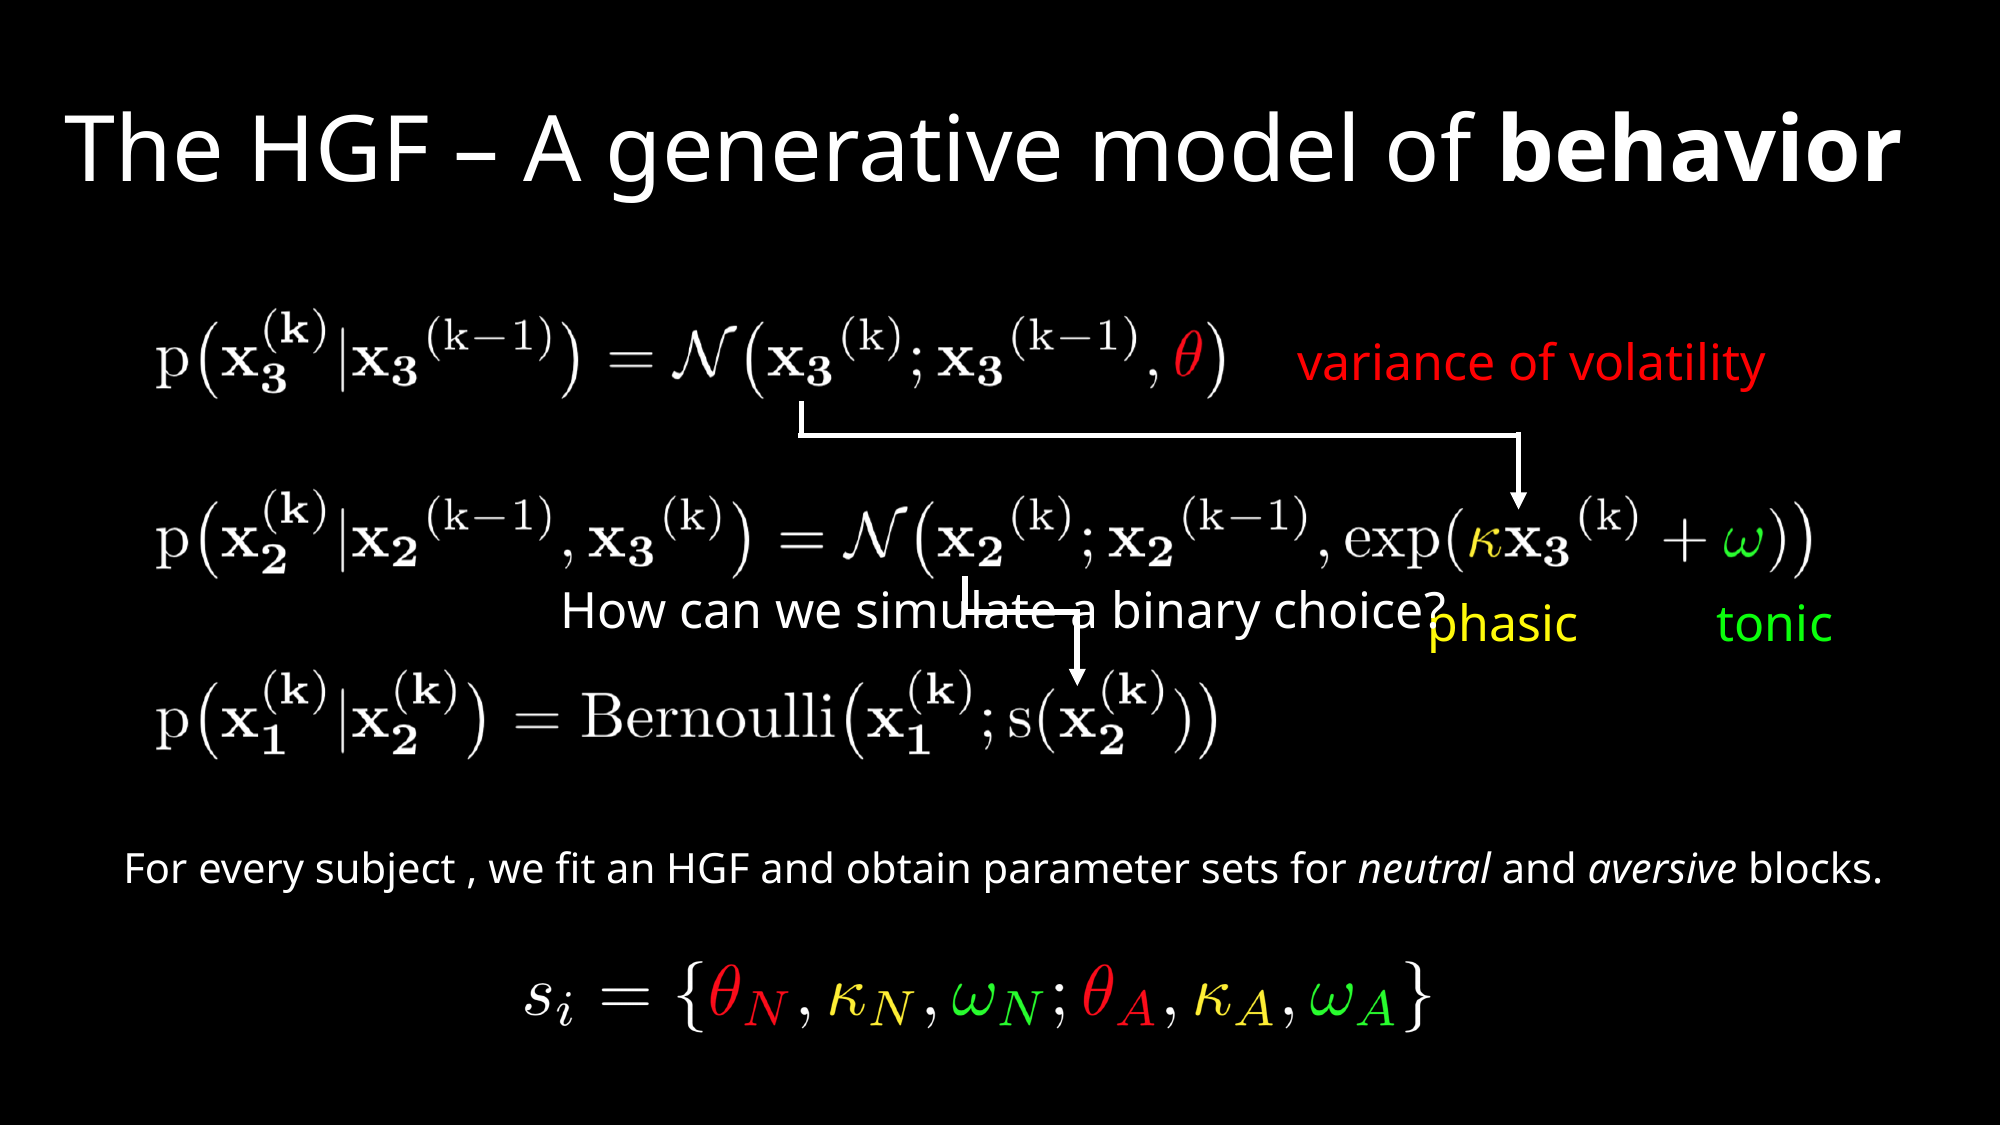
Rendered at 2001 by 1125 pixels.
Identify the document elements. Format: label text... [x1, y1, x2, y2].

text_box The HGF – A generative model of behavior [49, 82, 1919, 208]
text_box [115, 510, 1853, 687]
picture [115, 687, 1853, 830]
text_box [86, 834, 1921, 1050]
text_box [115, 245, 1853, 510]
